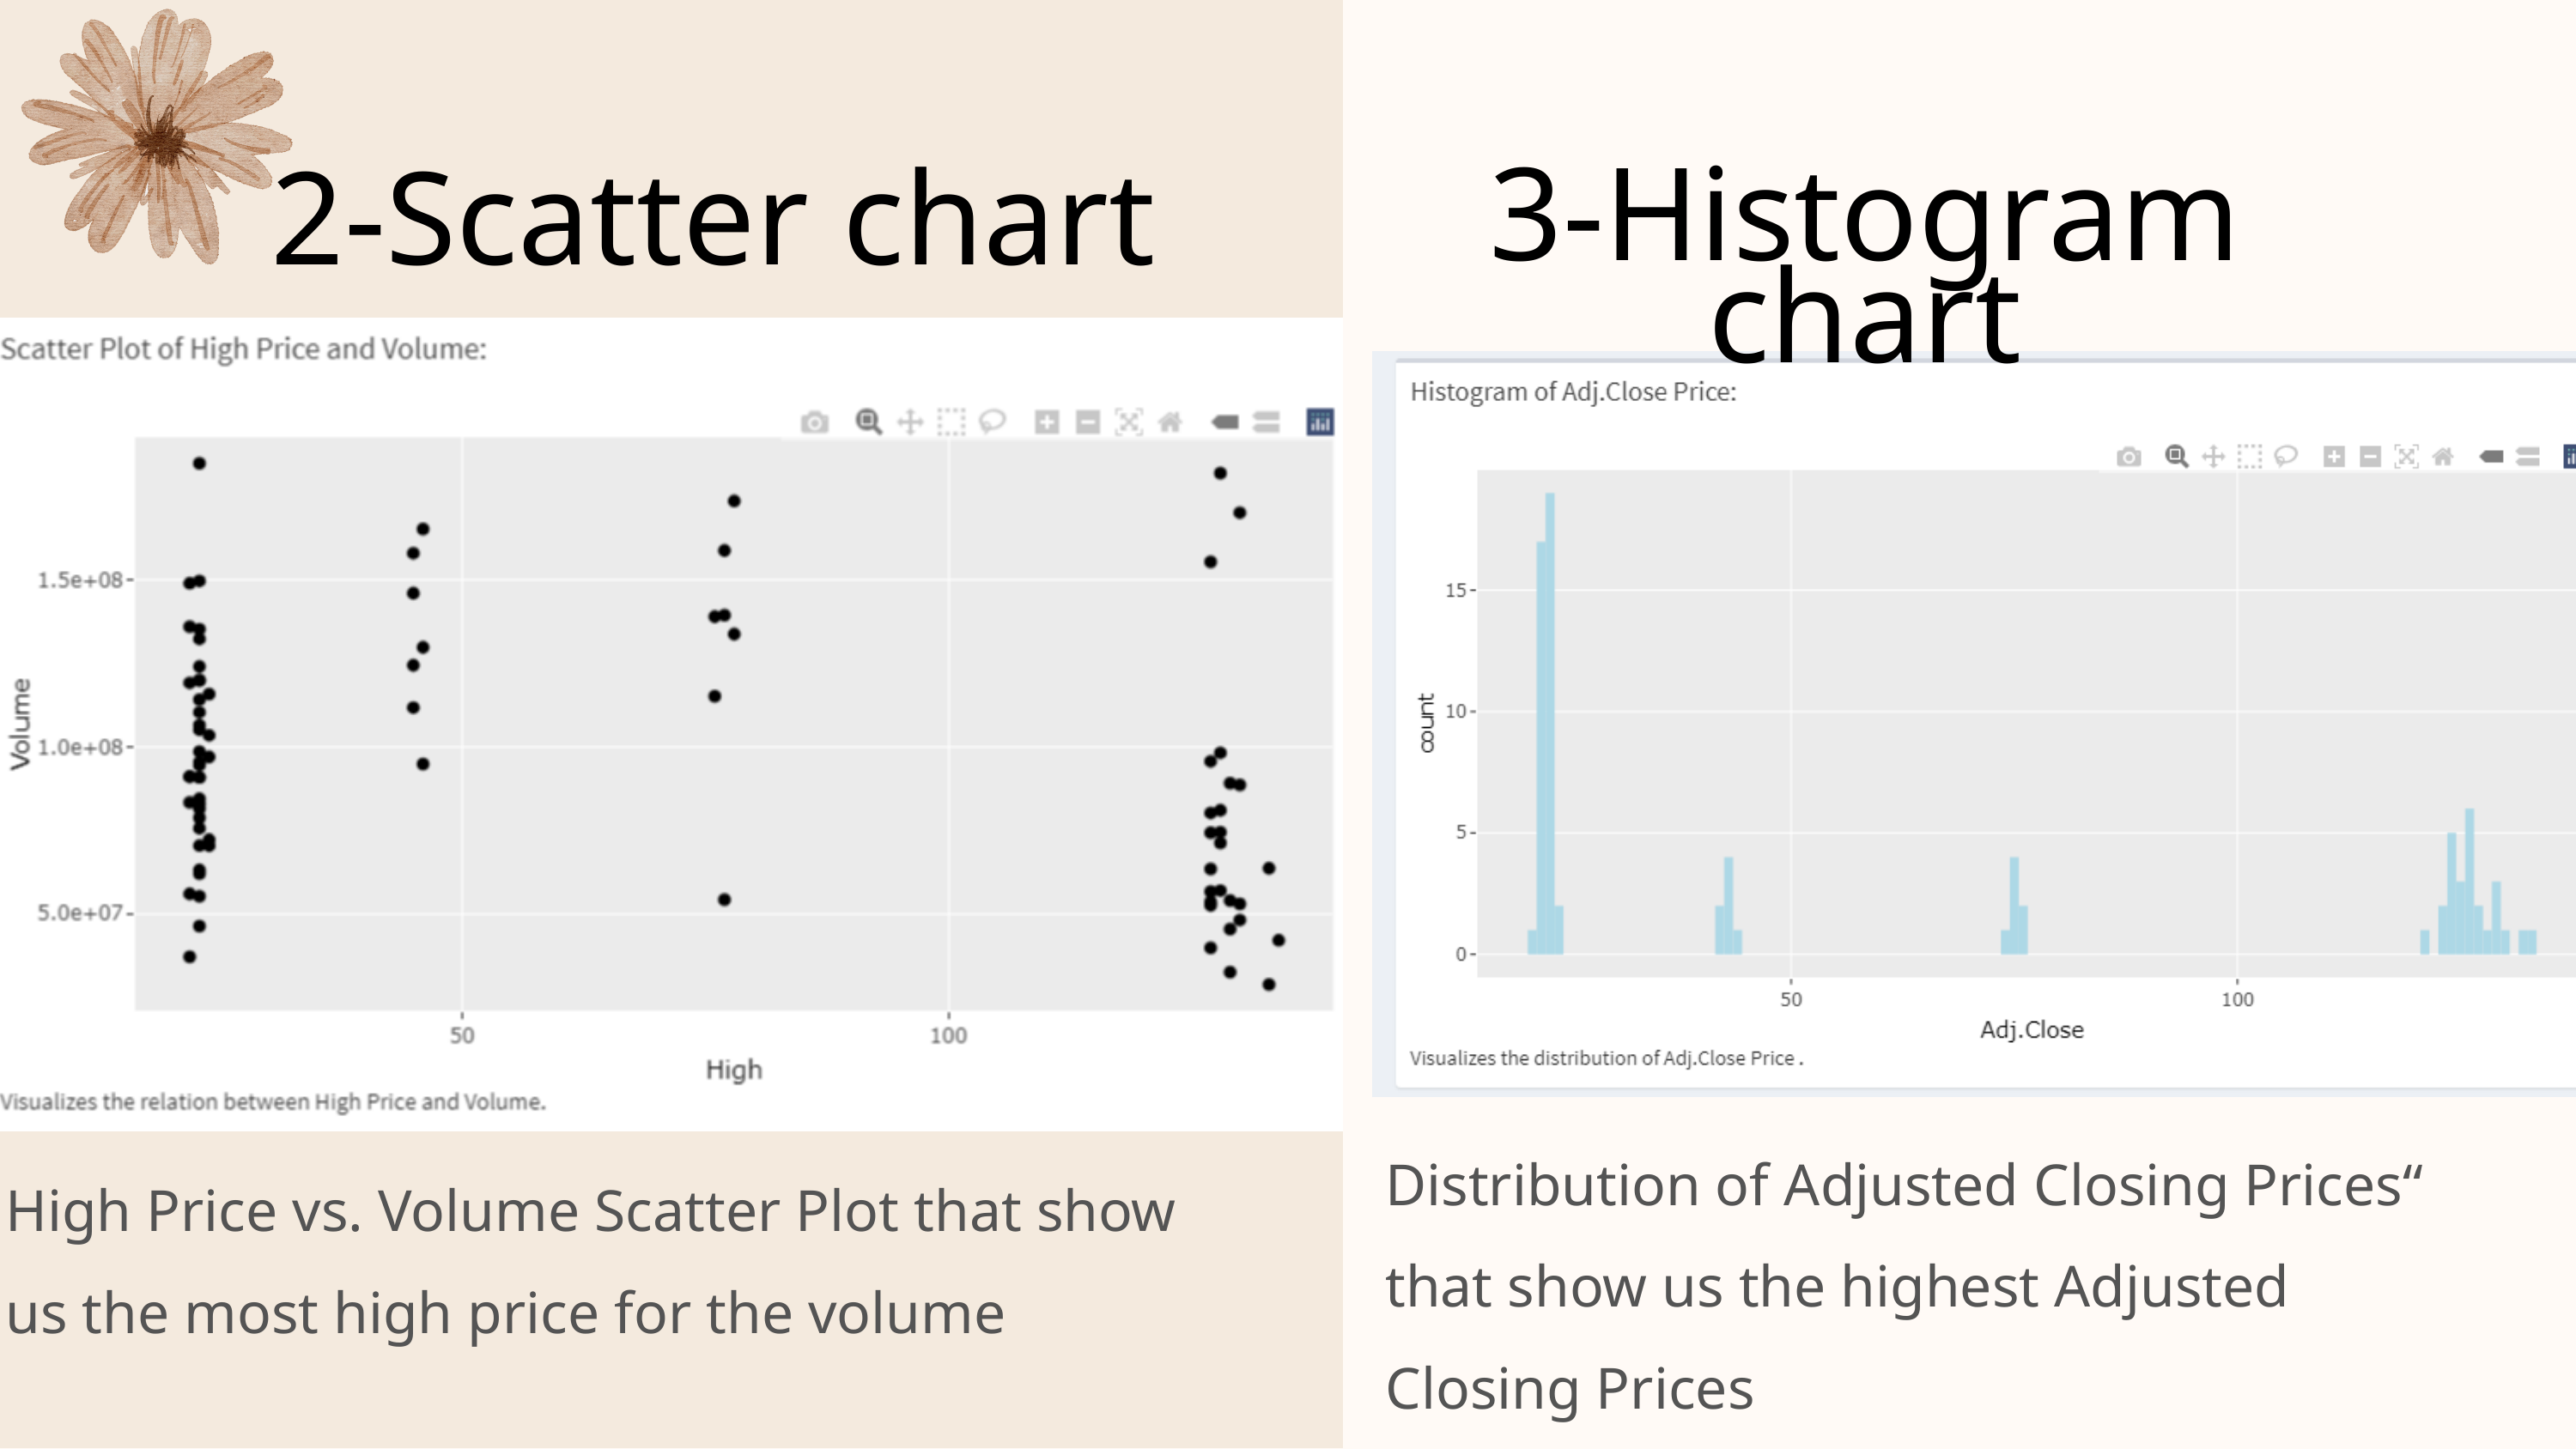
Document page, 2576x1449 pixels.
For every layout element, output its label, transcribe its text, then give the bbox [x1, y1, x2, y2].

text_box [1372, 351, 2576, 1097]
text_box 3-Histogram chart [1346, 185, 2388, 389]
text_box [0, 0, 1344, 1449]
text_box Distribution of Adjusted Closing Prices“ that show us the highest Adjusted Closing Prices [1385, 1114, 2478, 1421]
